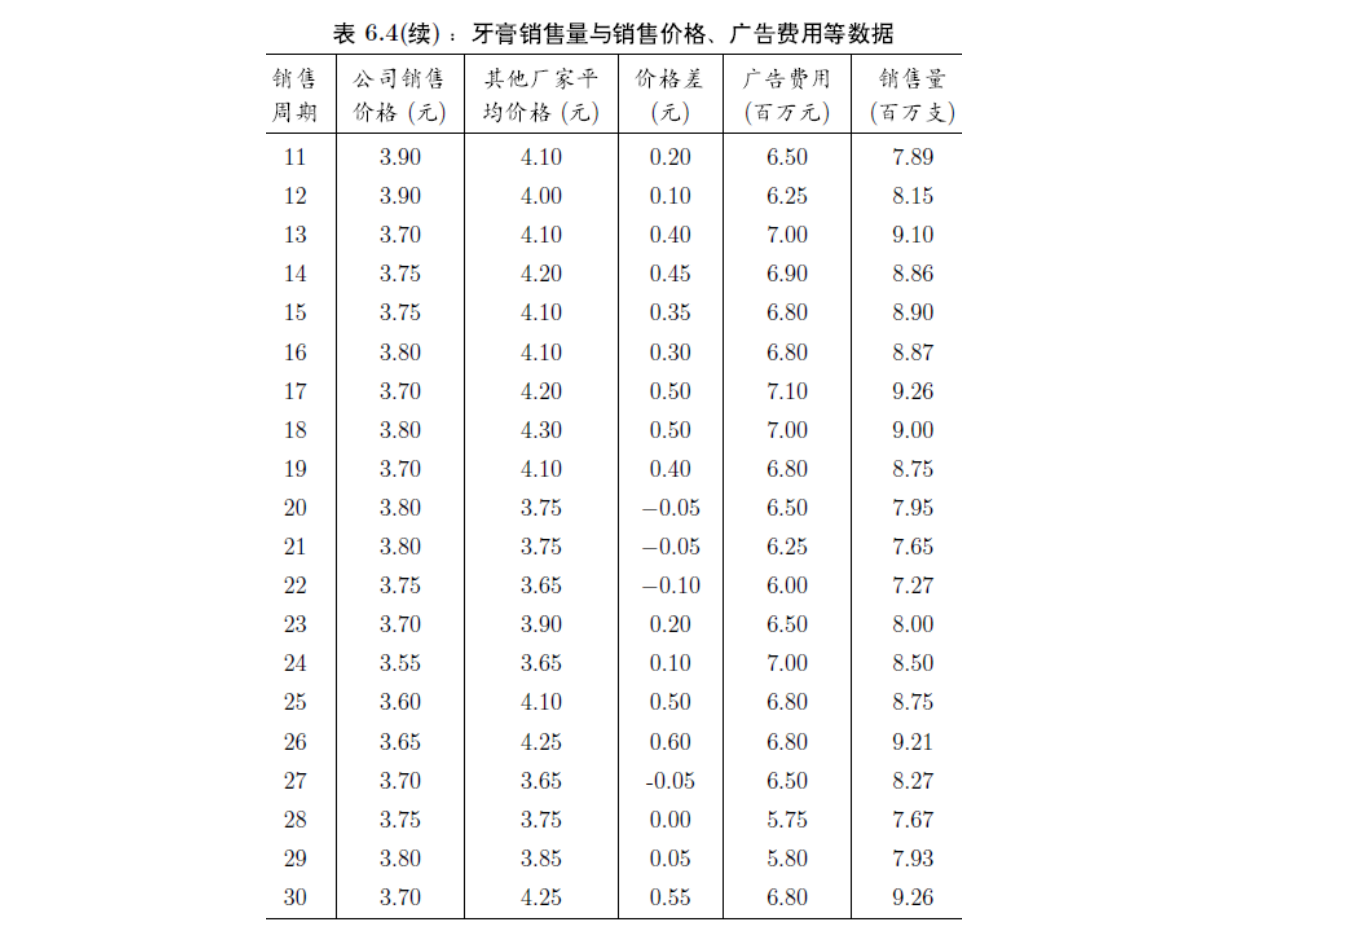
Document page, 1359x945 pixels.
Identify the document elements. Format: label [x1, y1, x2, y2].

picture [266, 11, 962, 926]
